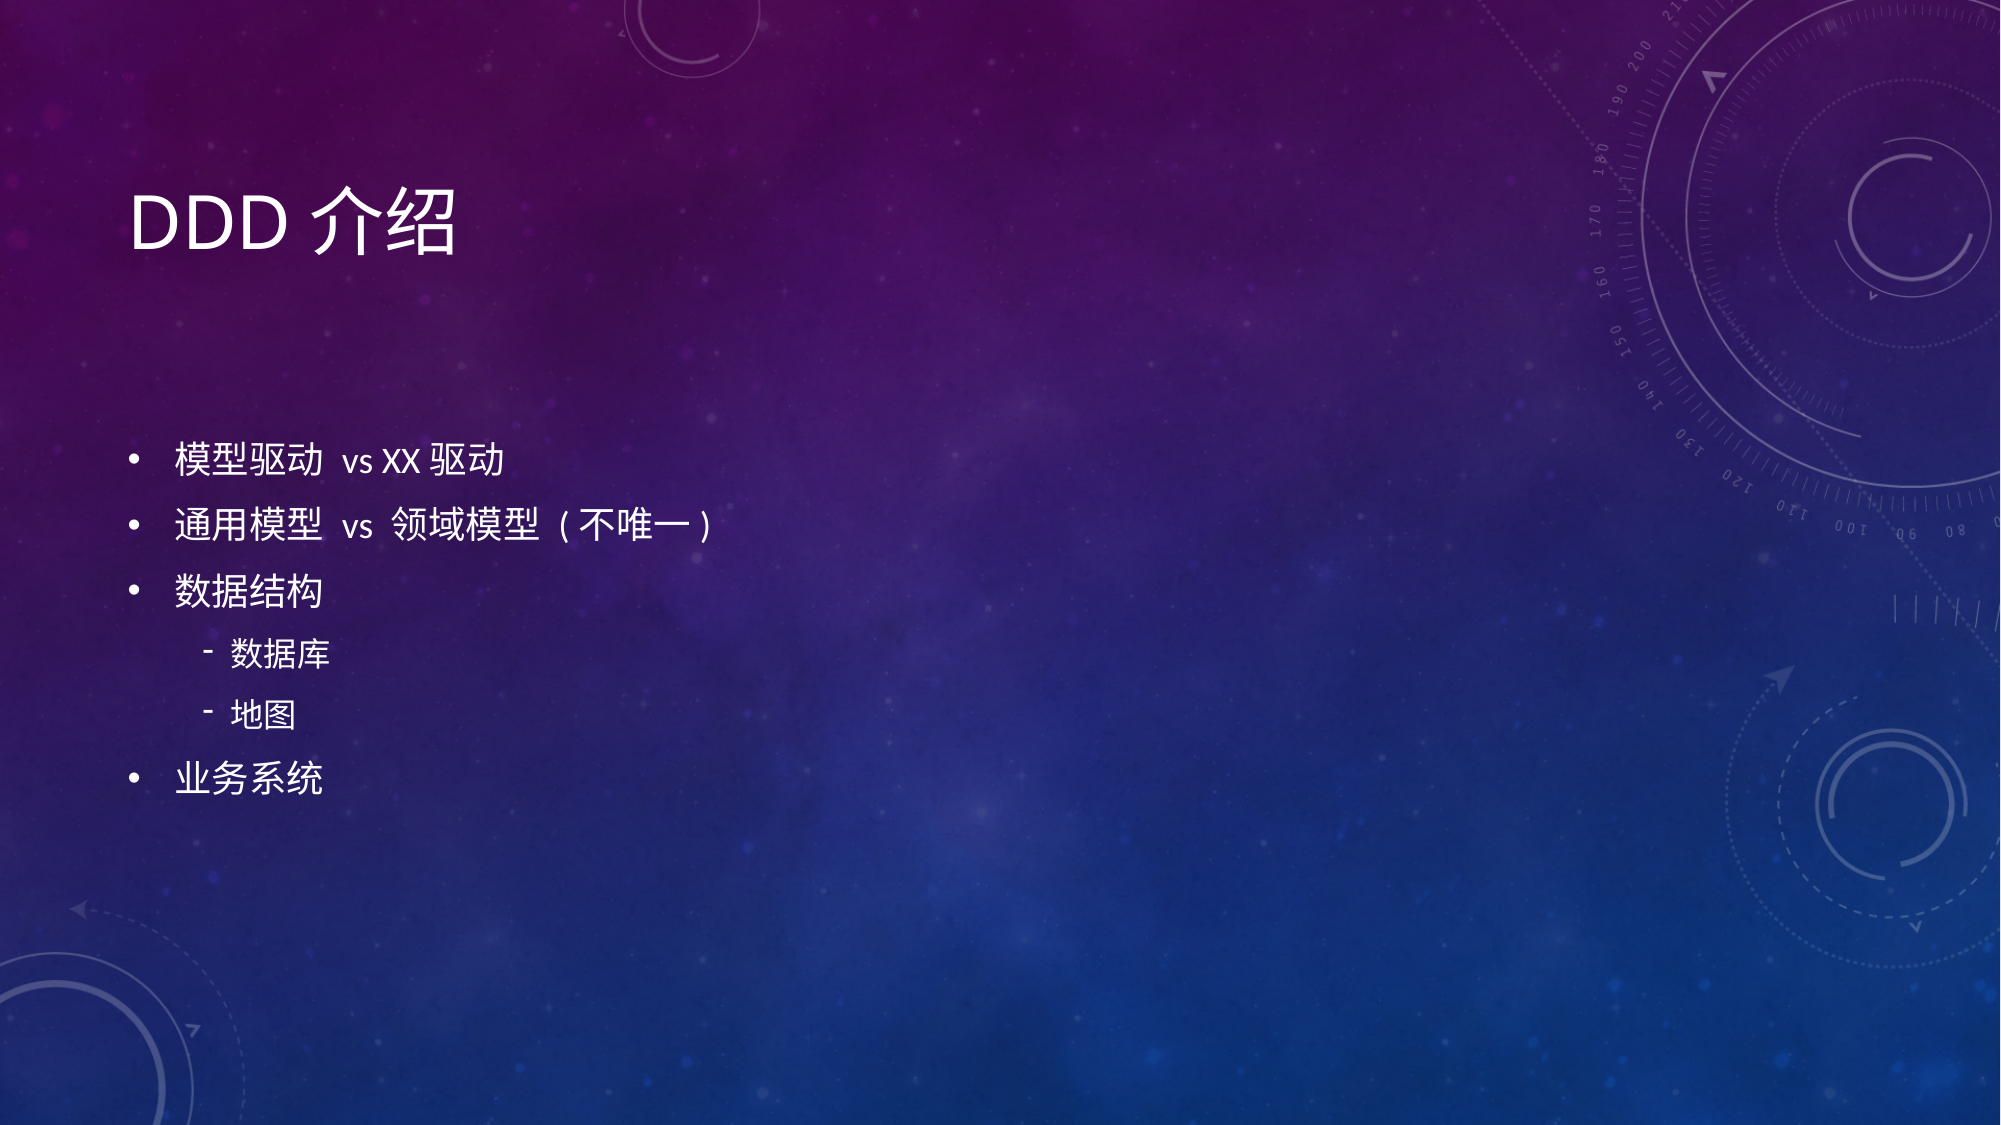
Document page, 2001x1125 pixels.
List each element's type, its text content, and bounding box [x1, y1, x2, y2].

picture [0, 0, 2001, 1125]
list 模型驱动 vs XX驱动 通用模型 vs 领域模型 (不唯一) 数据结构 数据库 地图 业务系统 [112, 351, 1775, 950]
title DDD介绍 [112, 99, 1775, 339]
